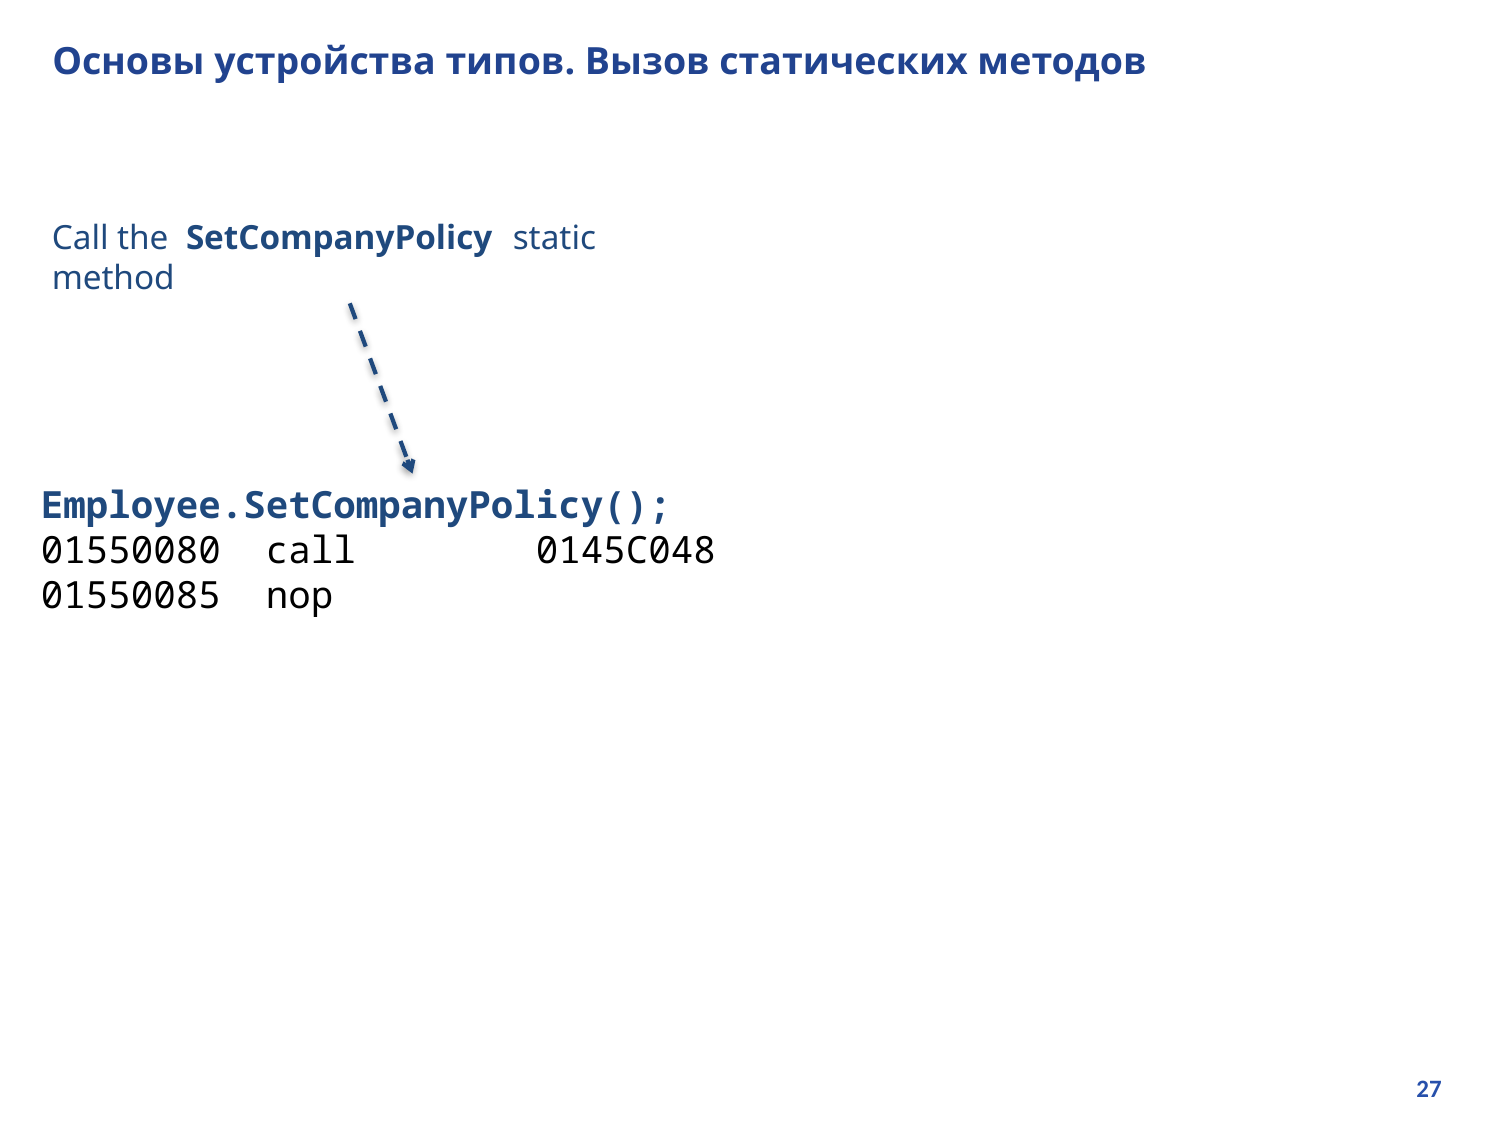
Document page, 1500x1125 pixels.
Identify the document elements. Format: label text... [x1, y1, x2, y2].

text_box Employee.SetCompanyPolicy(); 01550080 call 0145C048 01550085 nop [26, 473, 1264, 624]
title Основы устройства типов. Вызов статических методов [36, 29, 1455, 88]
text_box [349, 304, 413, 474]
text_box Call the SetCompanyPolicy static method [37, 208, 663, 304]
